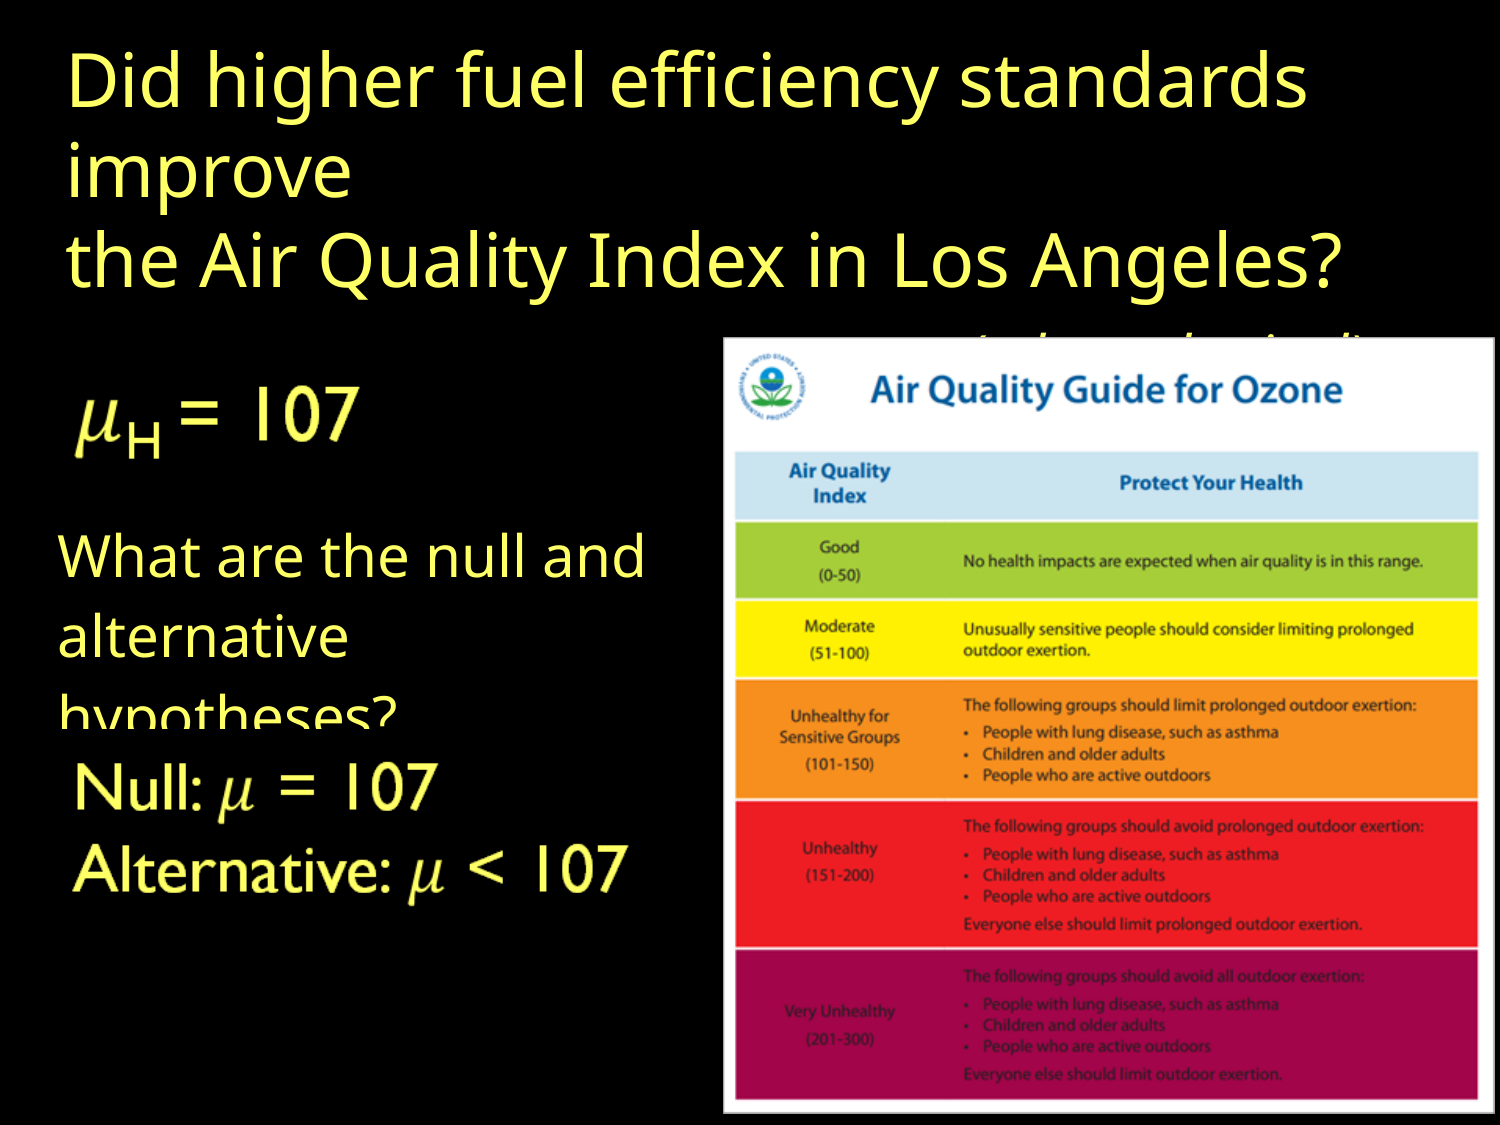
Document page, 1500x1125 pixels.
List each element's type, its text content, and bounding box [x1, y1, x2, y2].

picture [49, 729, 673, 939]
text_box Did higher fuel efficiency standards improve the Air Quality Index in Los Angeles? (a hypothetical) [49, 24, 1495, 313]
text_box What are the null and alternative hypotheses? [42, 382, 691, 876]
picture [723, 336, 1495, 1114]
picture [42, 370, 409, 485]
